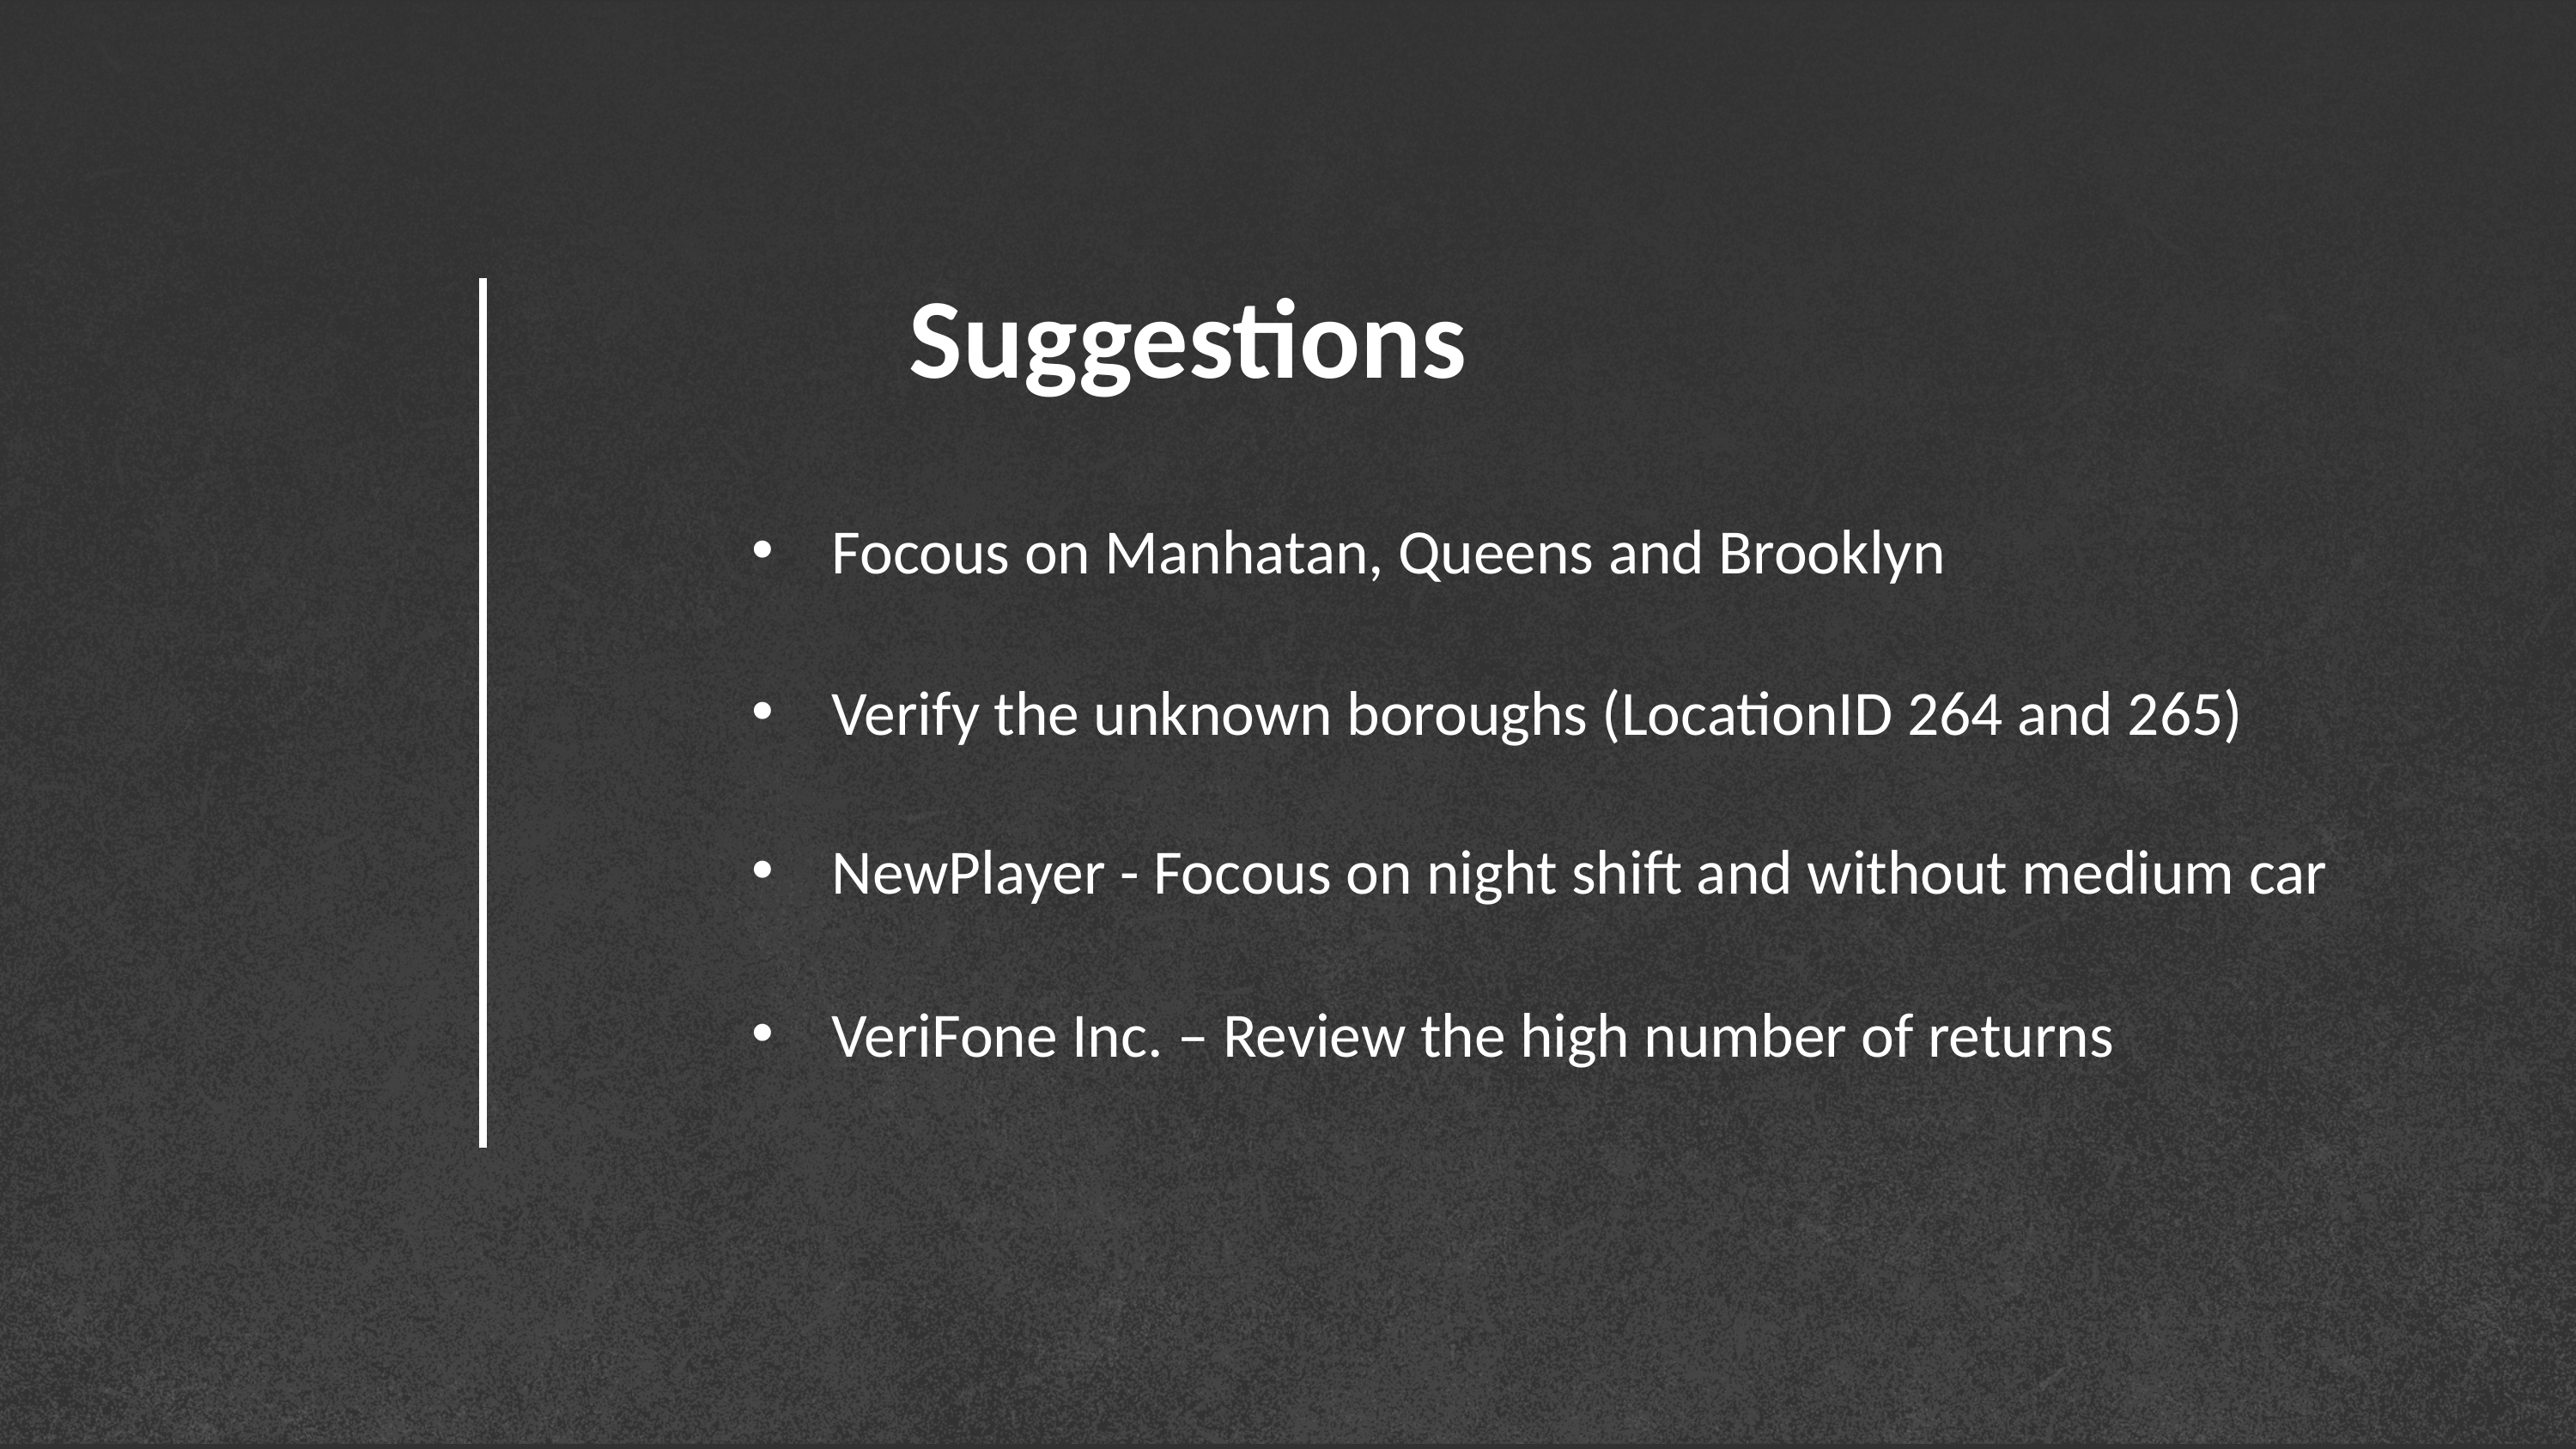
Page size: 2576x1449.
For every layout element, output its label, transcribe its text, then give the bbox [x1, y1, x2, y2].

text_box Suggestions [889, 241, 1487, 401]
text_box Focous on Manhatan, Queens and Brooklyn [750, 498, 1965, 587]
text_box [0, 2, 2576, 1444]
text_box NewPlayer - Focous on night shift and without medium car [751, 818, 2340, 907]
text_box VeriFone Inc. – Review the high number of returns [750, 981, 2164, 1070]
text_box Verify the unknown boroughs (LocationID 264 and 265) [751, 659, 2271, 749]
